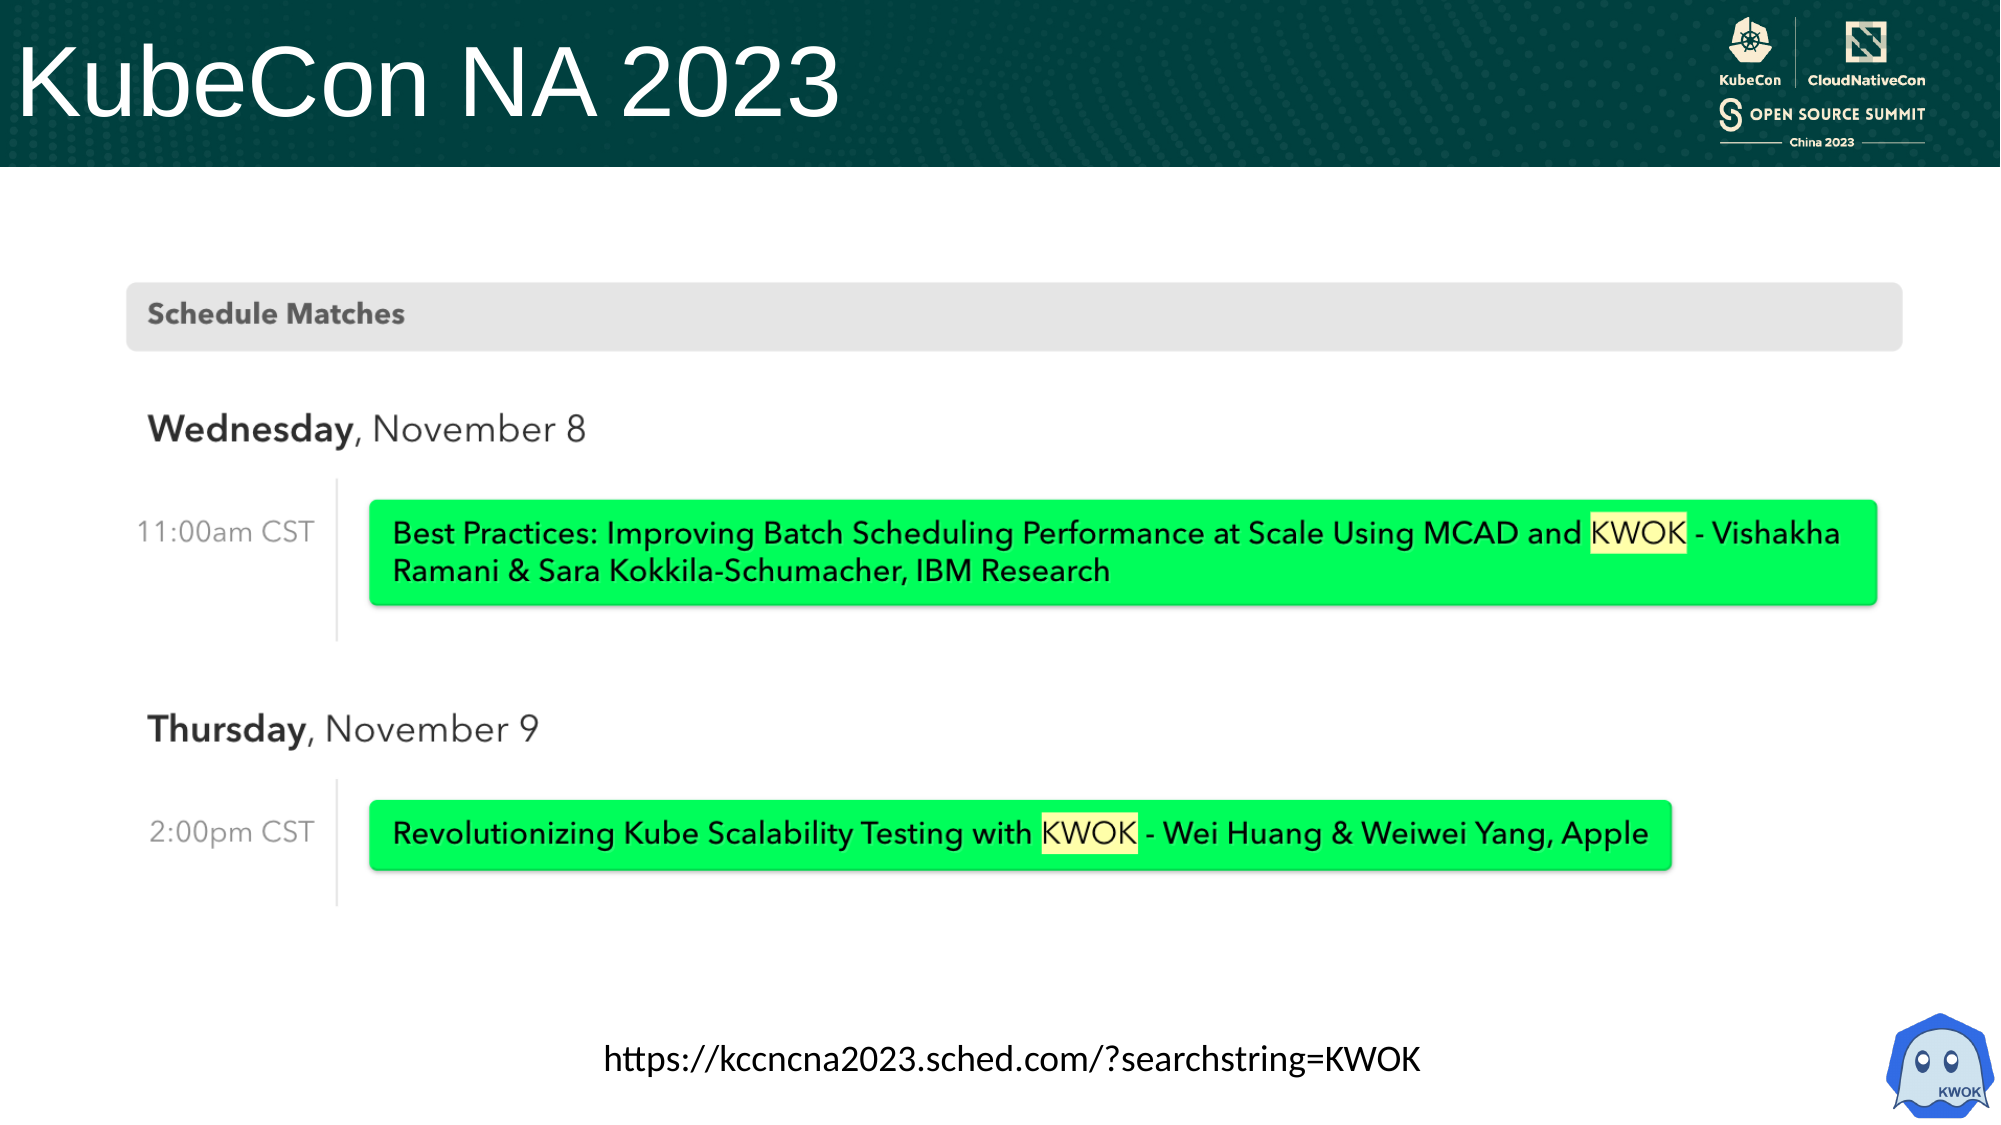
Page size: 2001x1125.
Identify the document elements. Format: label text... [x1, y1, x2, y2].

picture [71, 257, 1929, 927]
text_box https://kccncna2023.sched.com/?searchstring=KWOK [416, 1026, 1609, 1087]
picture [0, 0, 2000, 167]
title KubeCon NA 2023 [0, 1, 1585, 167]
picture [1881, 1006, 2000, 1125]
